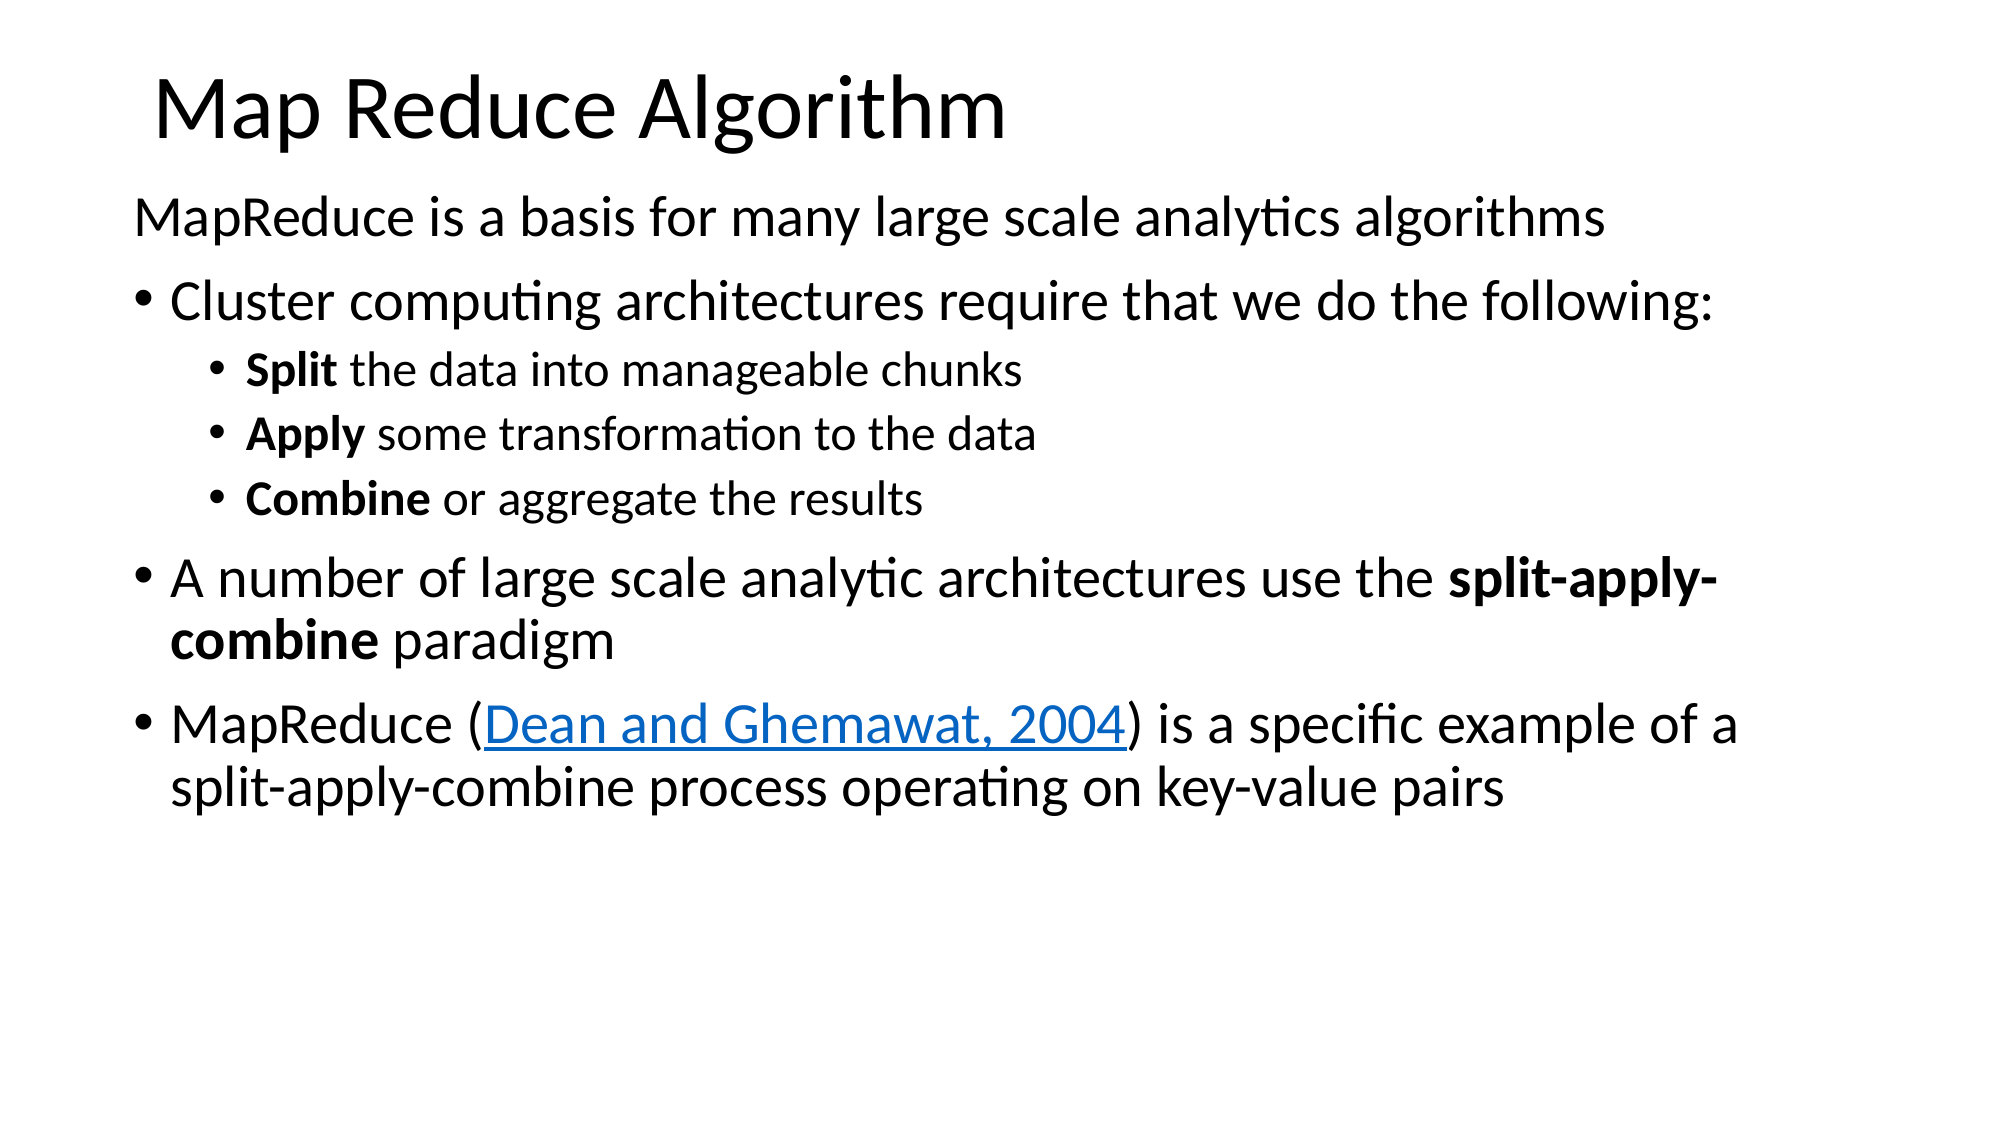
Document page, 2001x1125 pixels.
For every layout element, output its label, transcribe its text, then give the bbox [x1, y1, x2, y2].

text_box Map Reduce Algorithm [137, 0, 1863, 218]
list MapReduce is a basis for many large scale analytics algorithms Cluster computing architectures require that we do the following: Split the data into manageable chunks Apply some transformation to the data Combine or aggregate the results A number of large scale analytic architectures use the split-apply-combine paradigm MapReduce (Dean and Ghemawat, 2004) is a specific example of a split-apply-combine process operating on key-value pairs [118, 178, 1844, 1037]
